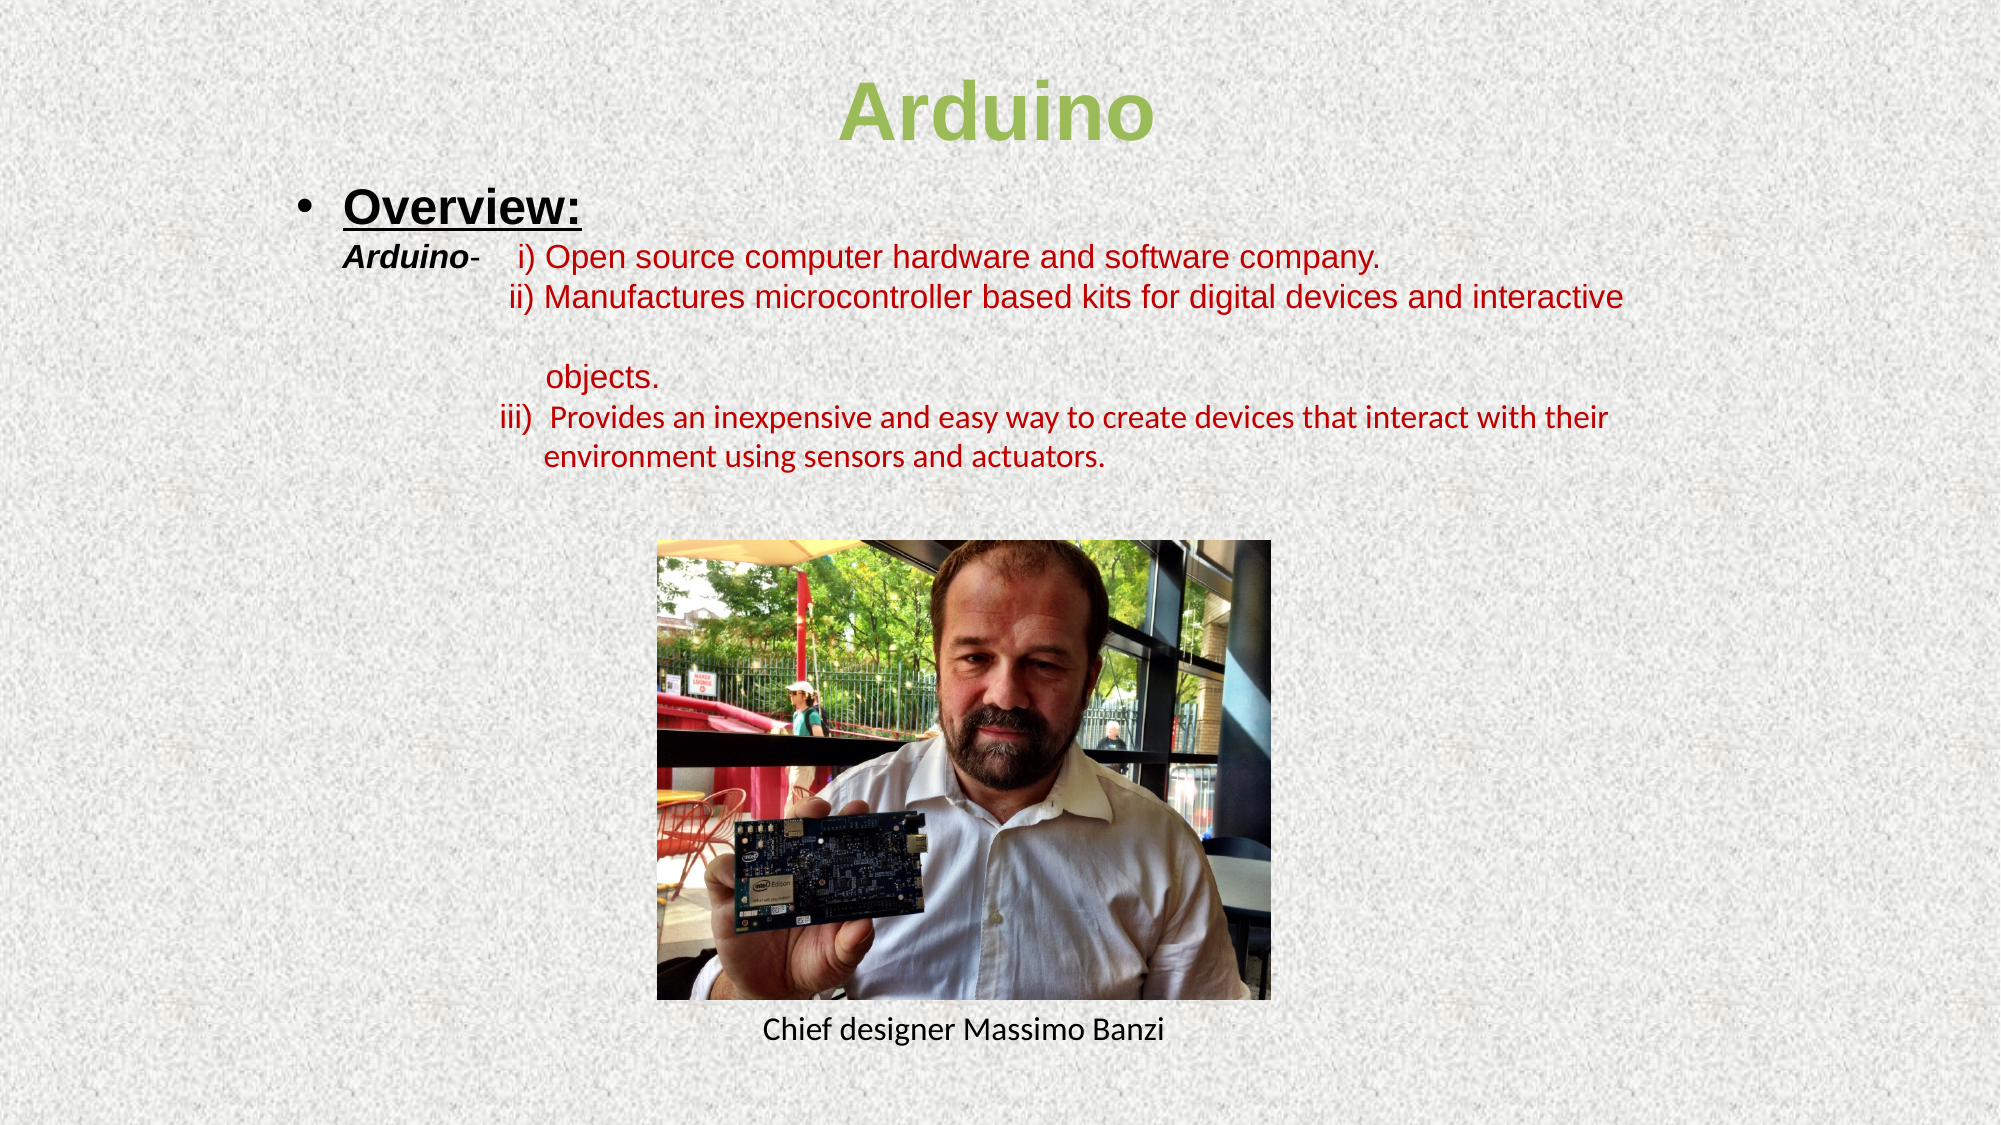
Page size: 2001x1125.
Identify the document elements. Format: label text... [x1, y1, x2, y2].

text_box Chief designer Massimo Banzi [657, 1008, 1271, 1055]
text_box Arduino [822, 50, 1172, 165]
text_box Overview: Arduino- i) Open source computer hardware and software company. ii) Manufactures microcontroller based kits for digital devices and interactive objects. iii) Provides an inexpensive and easy way to create devices that interact with their environment using sensors and actuators. [281, 167, 1719, 522]
picture [0, 0, 2001, 1125]
